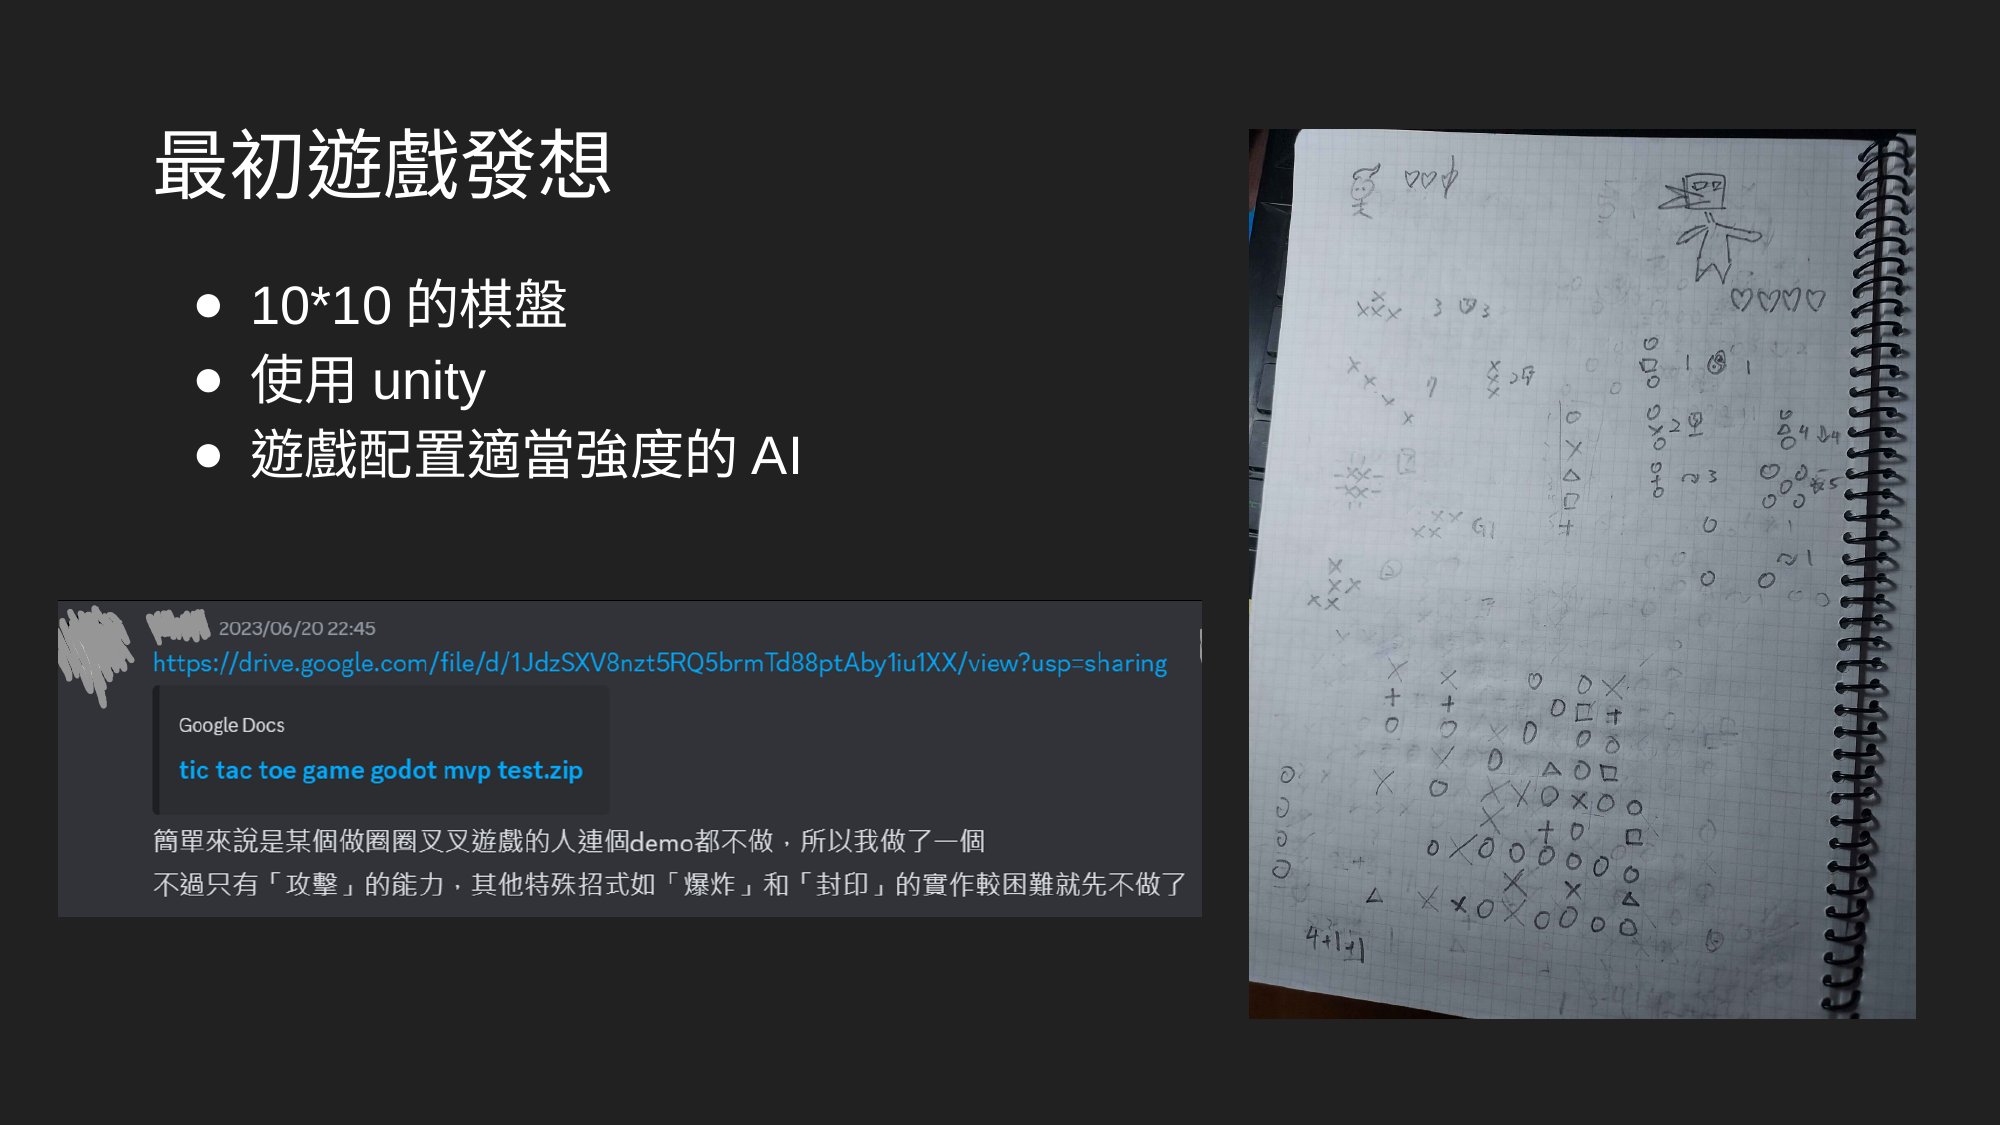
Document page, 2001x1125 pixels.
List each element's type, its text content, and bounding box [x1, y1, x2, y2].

title 最初遊戲發想 [137, 59, 1863, 278]
picture [57, 600, 1203, 917]
picture [1248, 129, 1917, 1020]
list 10*10的棋盤 使用unity 遊戲配置適當強度的AI [160, 253, 1243, 967]
